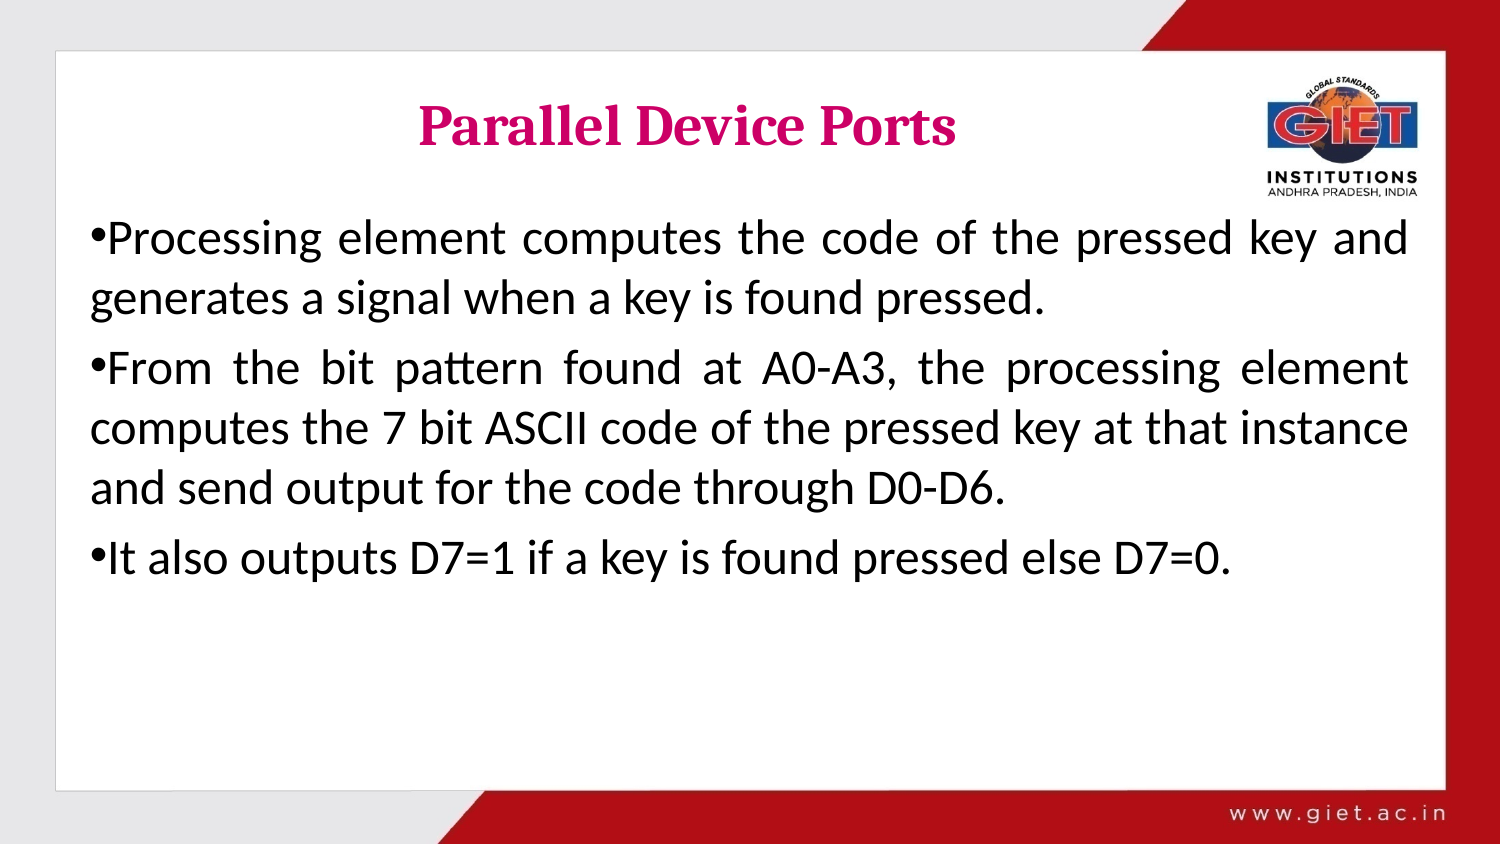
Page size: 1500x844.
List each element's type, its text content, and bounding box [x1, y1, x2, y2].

picture [0, 0, 1500, 844]
list Processing element computes the code of the pressed key and generates a signal when a key is found pressed. From the bit pattern found at A0-A3, the processing element computes the 7 bit ASCII code of the pressed key at that instance and send output for the code through D0-D6. It also outputs D7=1 if a key is found pressed else D7=0. [74, 196, 1426, 754]
title Parallel Device Ports [74, 70, 1302, 175]
